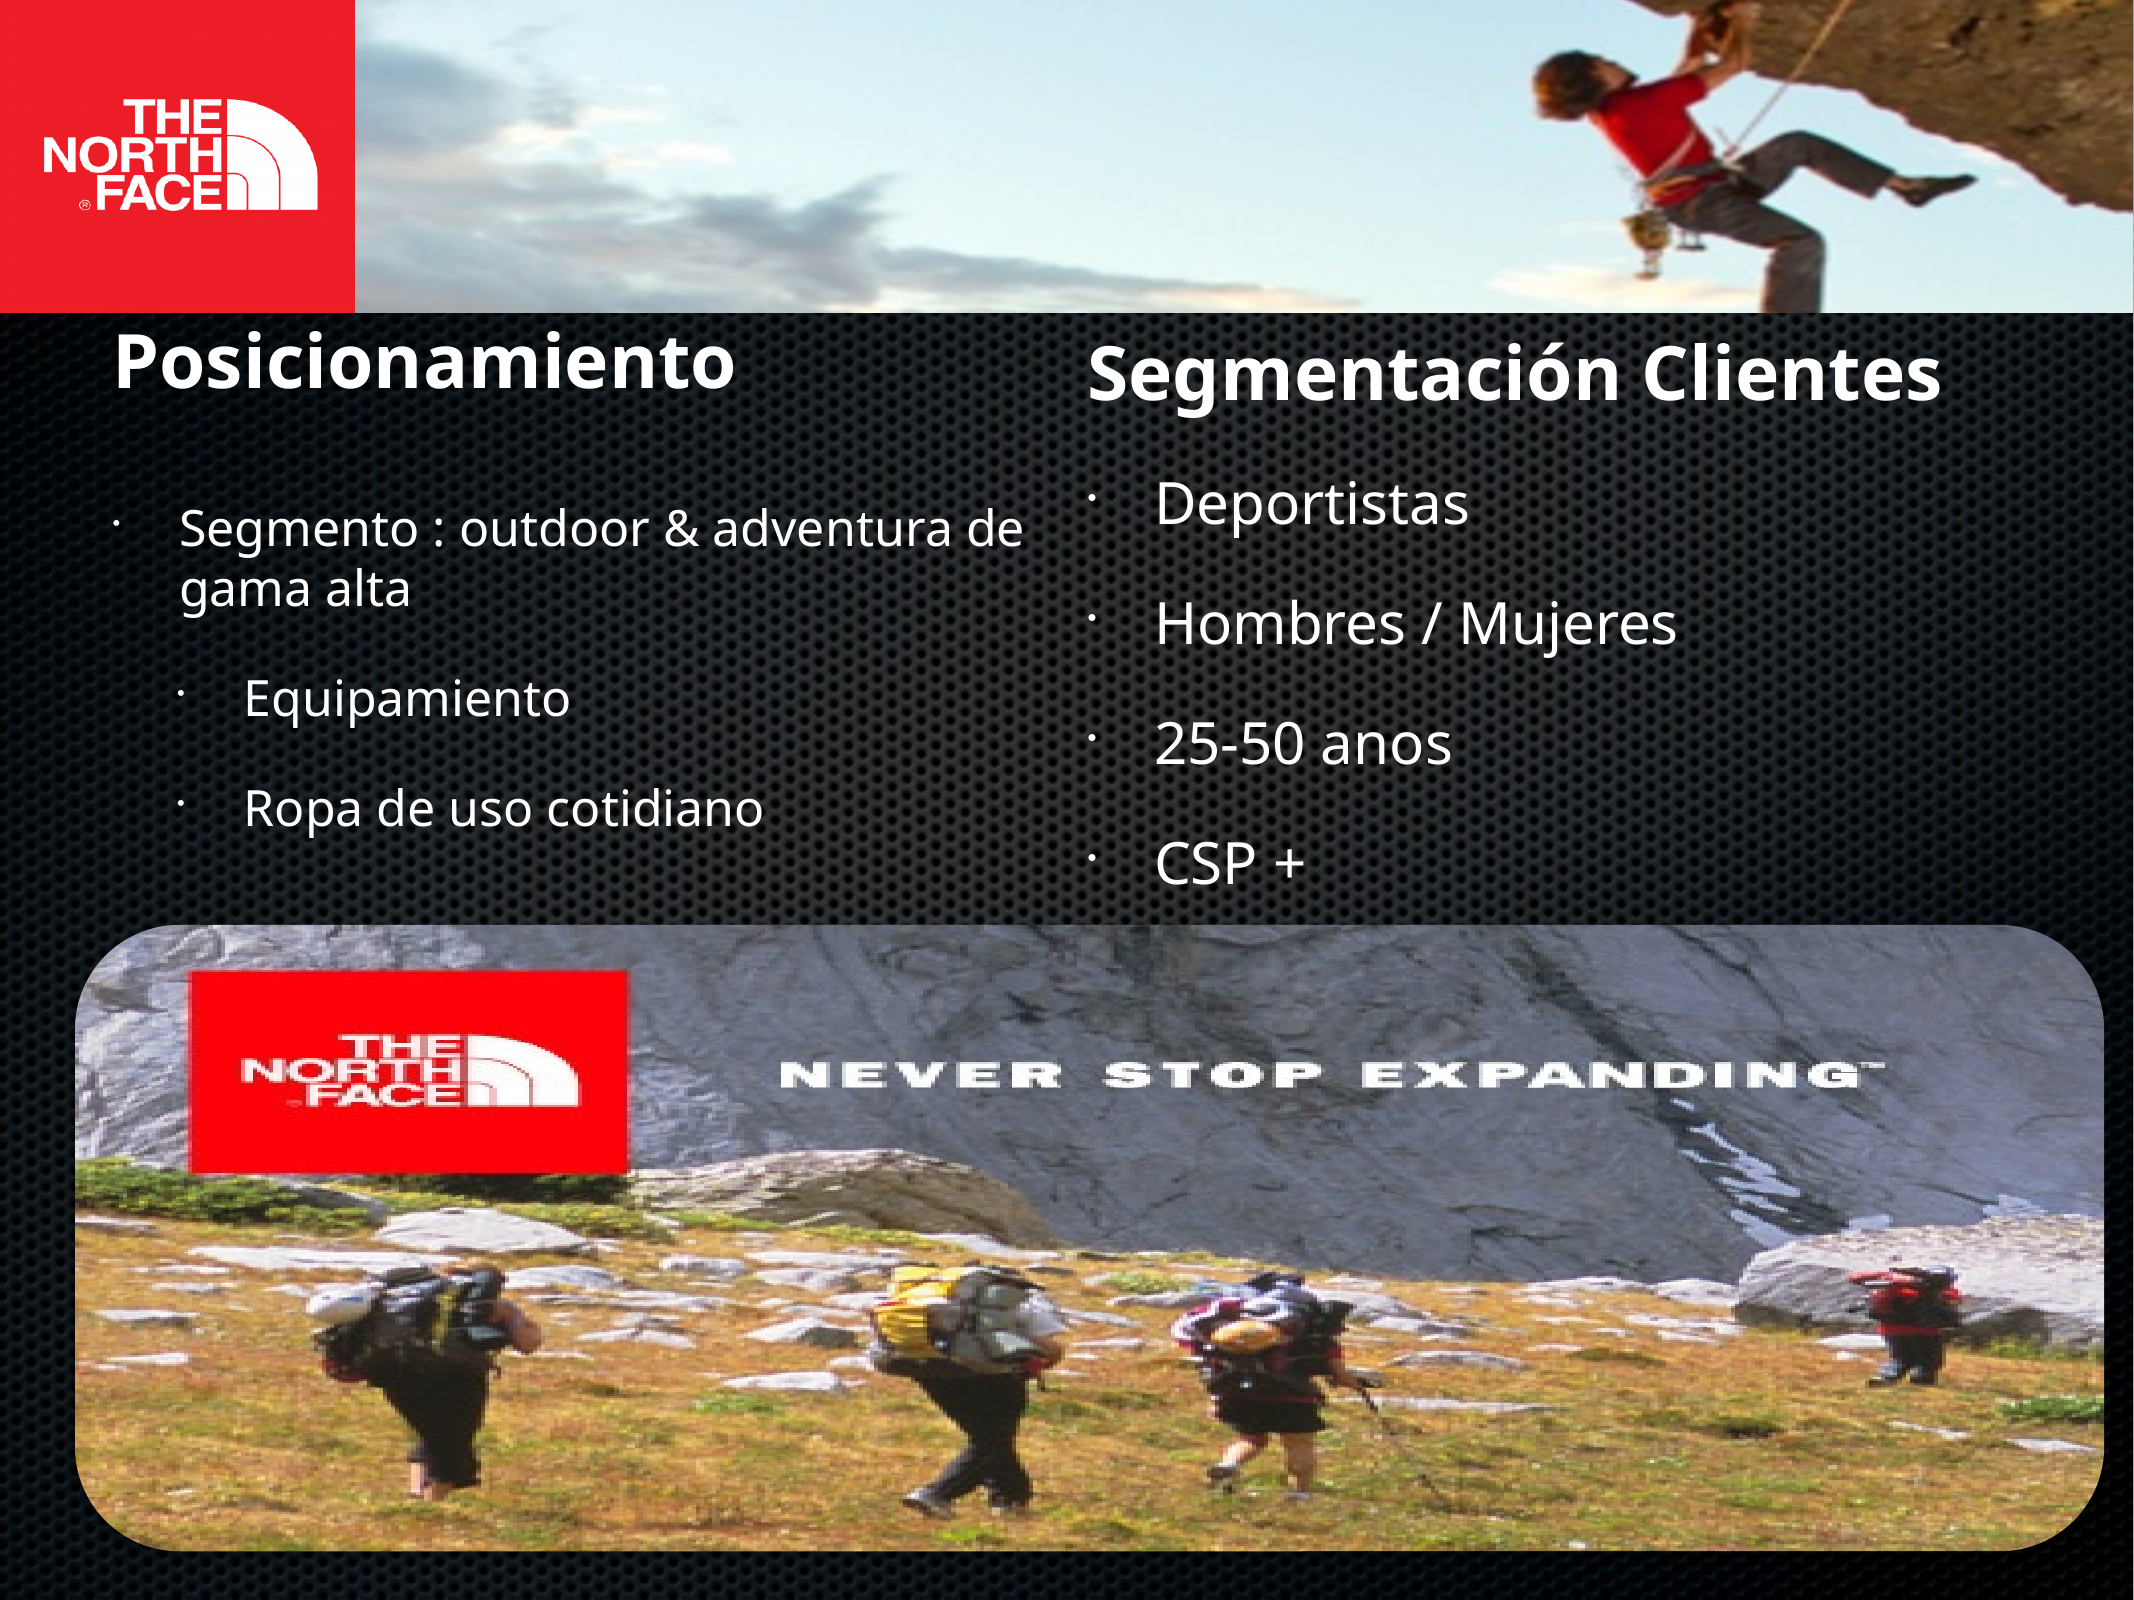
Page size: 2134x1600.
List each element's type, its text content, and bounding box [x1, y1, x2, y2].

list Deportistas Hombres / Mujeres 25-50 anos CSP + [1078, 324, 2023, 923]
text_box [0, 0, 2134, 313]
picture [0, 313, 2134, 1600]
list Segmento : outdoor & adventura de gama alta Equipamiento Ropa de uso cotidiano [103, 324, 1048, 924]
